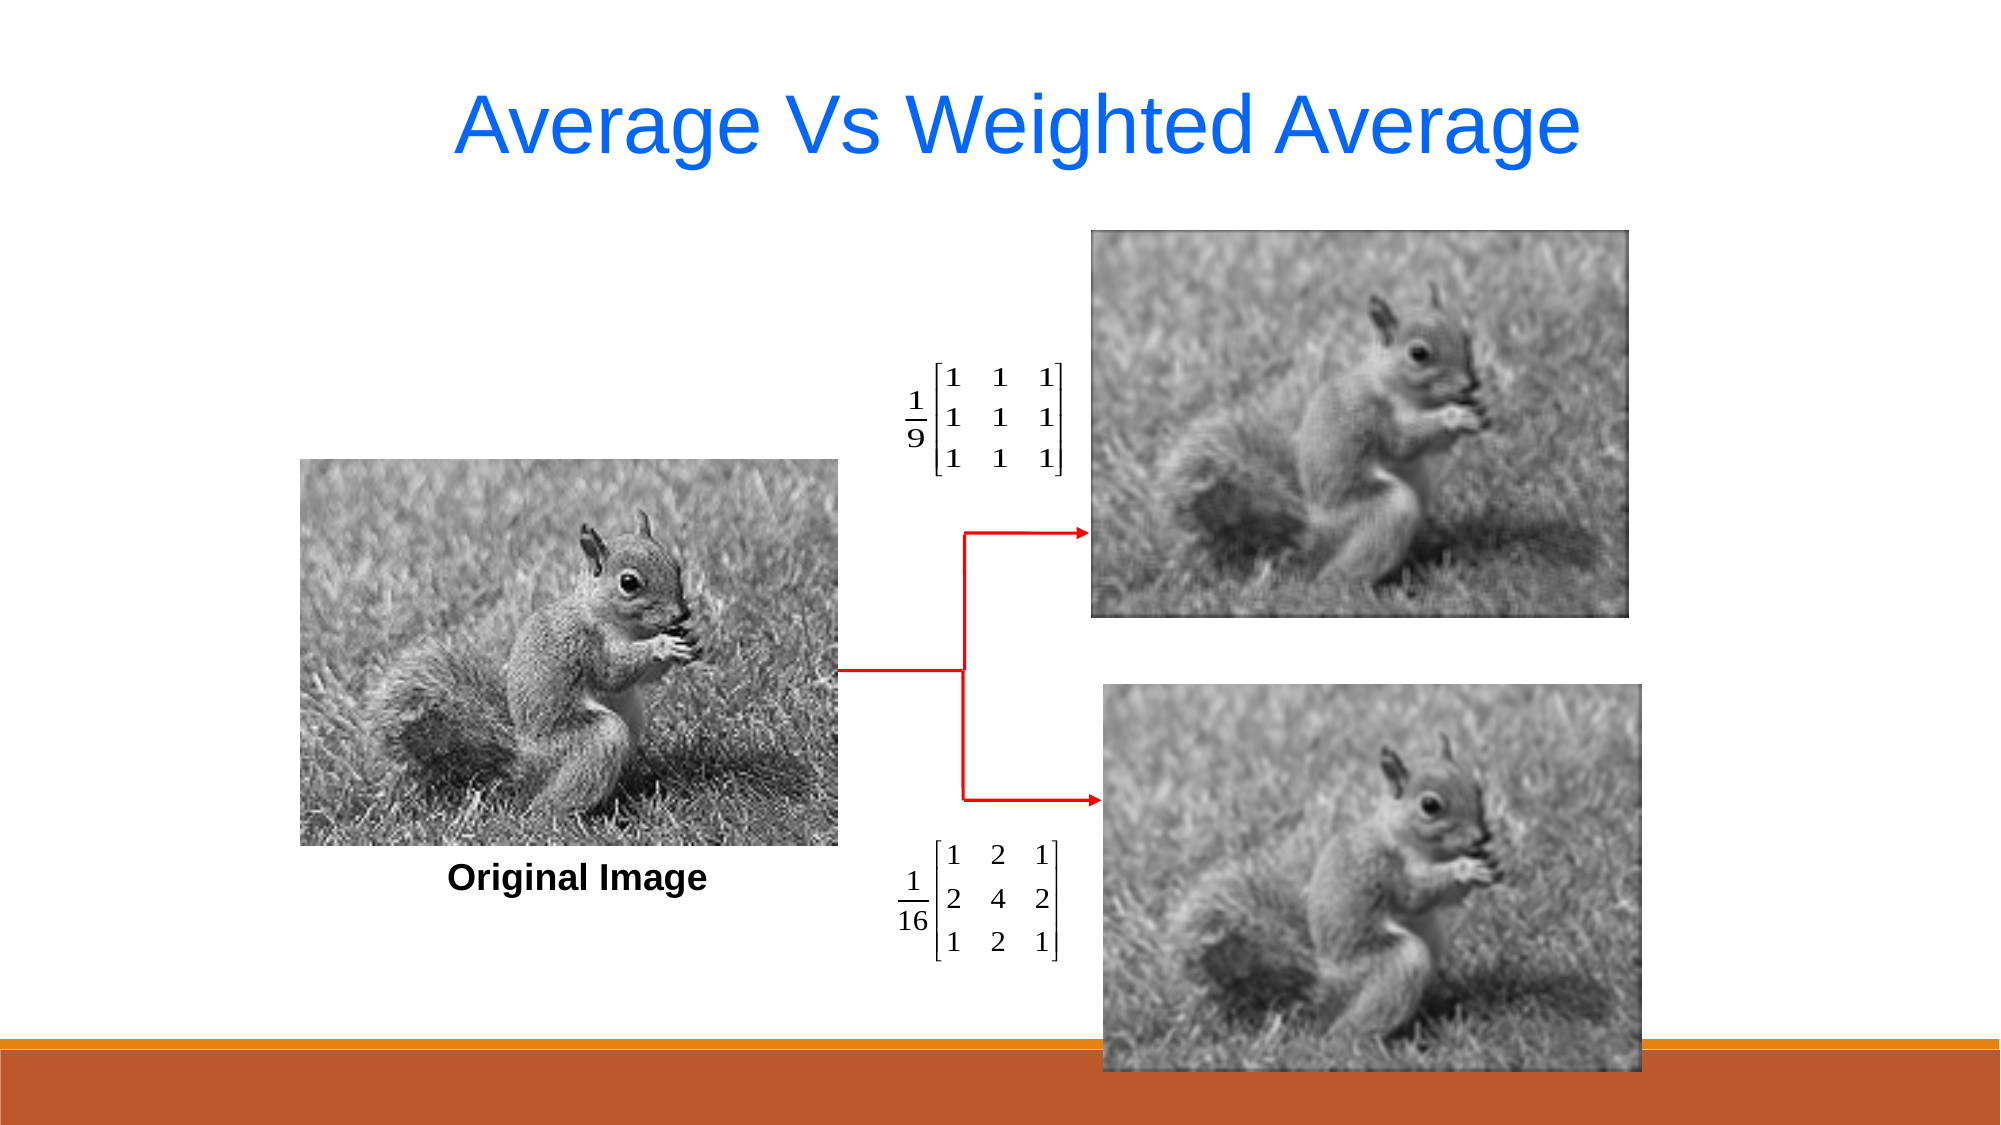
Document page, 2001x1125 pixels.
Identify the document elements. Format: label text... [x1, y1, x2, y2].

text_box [836, 532, 1090, 671]
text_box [899, 357, 1076, 482]
text_box Average Vs Weighted Average [362, 62, 1675, 178]
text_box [962, 669, 1102, 801]
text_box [893, 834, 1070, 967]
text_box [1102, 684, 1642, 1072]
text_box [1091, 230, 1629, 618]
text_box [299, 458, 838, 907]
